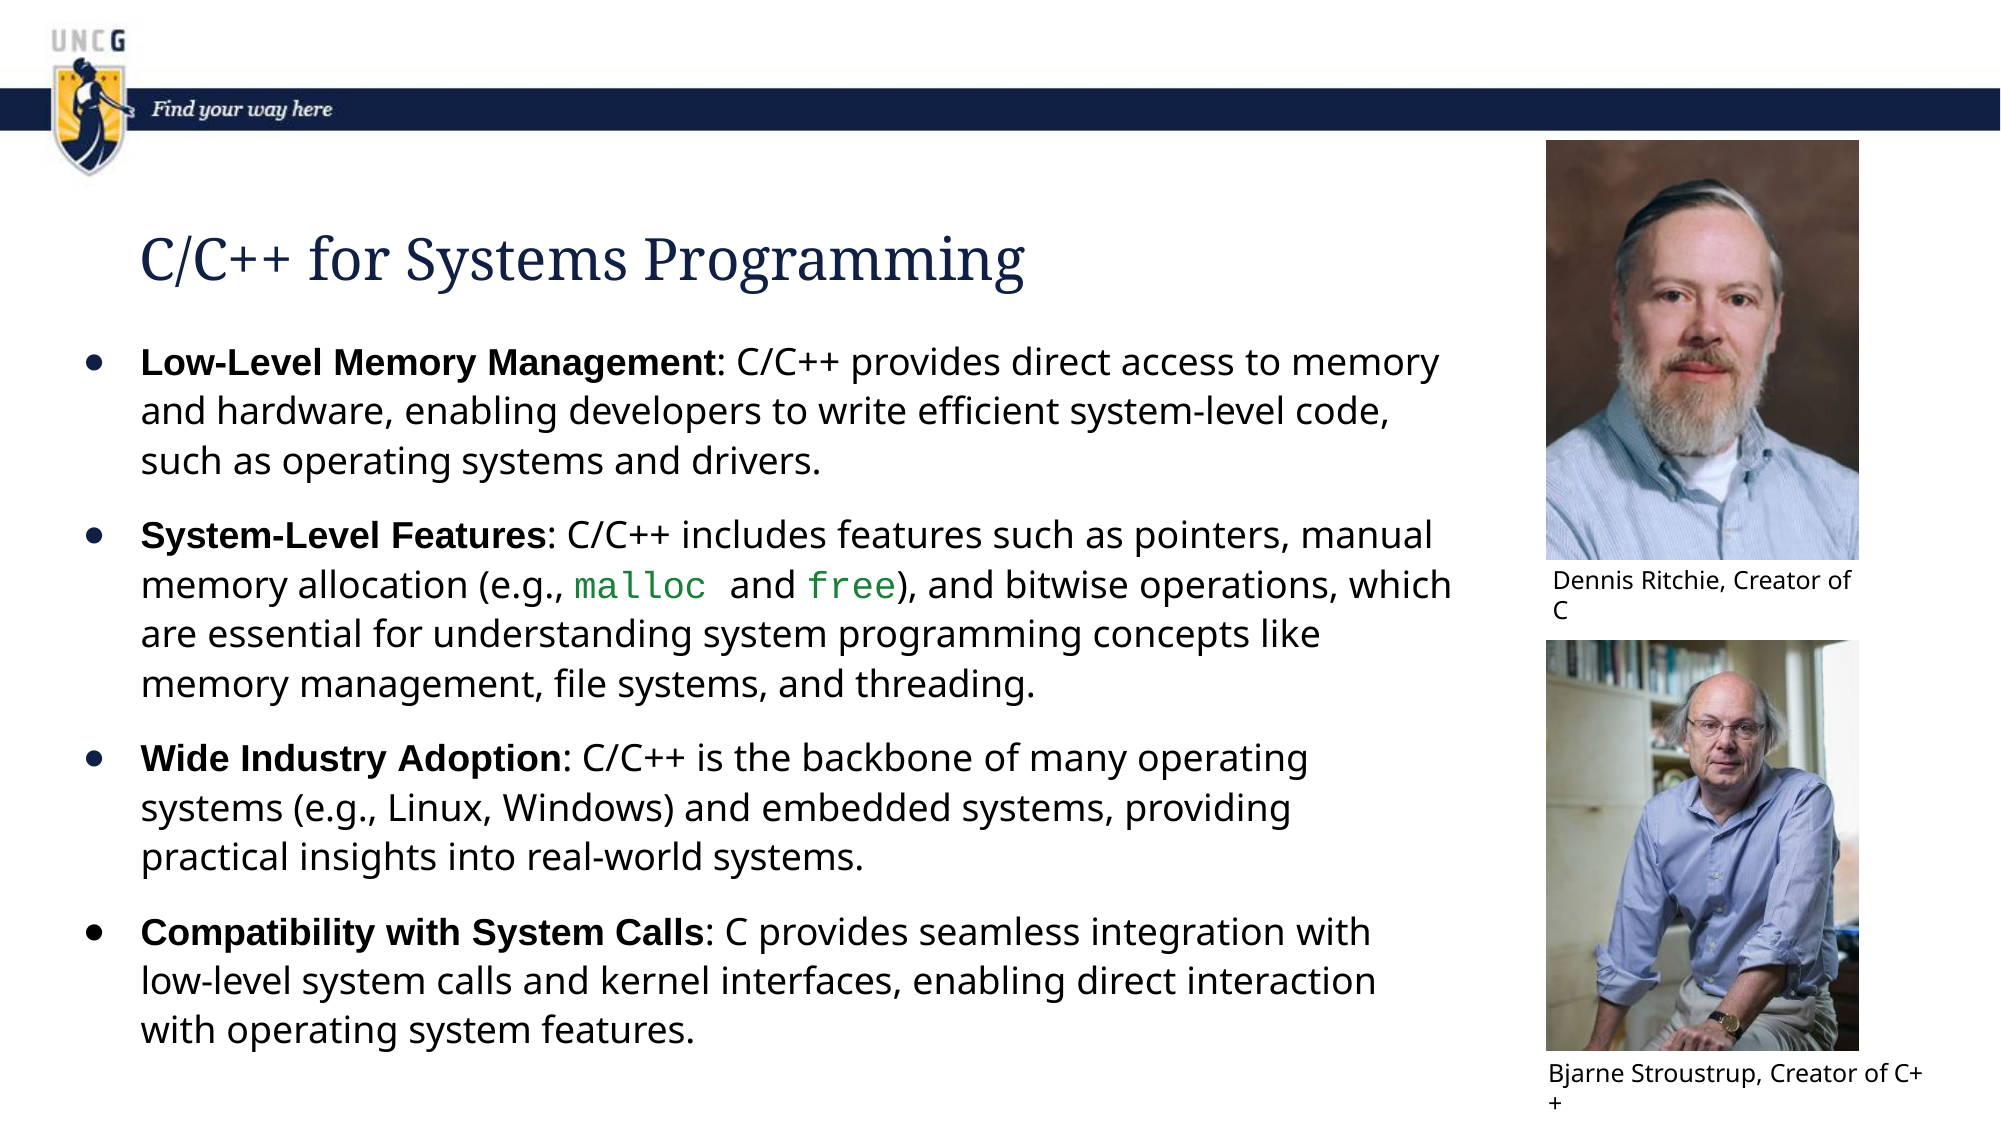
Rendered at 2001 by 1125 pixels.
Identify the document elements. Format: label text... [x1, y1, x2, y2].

text_box Bjarne Stroustrup, Creator of C++ [1546, 1055, 1924, 1118]
title C/C++ for Systems Programming [137, 161, 1541, 352]
picture [0, 0, 2001, 1125]
text_box Dennis Ritchie, Creator of C [1550, 562, 1866, 625]
text_box Low-Level Memory Management: C/C++ provides direct access to memory and hardware, enabling developers to write efficient system-level code, such as operating systems and drivers. System-Level Features: C/C++ includes features such as pointers, manual memory allocation (e.g., malloc and free), and bitwise operations, which are essential for understanding system programming concepts like memory management, file systems, and threading. Wide Industry Adoption: C/C++ is the backbone of many operating systems (e.g., Linux, Windows) and embedded systems, providing practical insights into real-world systems. Compatibility with System Calls: C provides seamless integration with low-level system calls and kernel interfaces, enabling direct interaction with operating system features. [80, 331, 1477, 1052]
